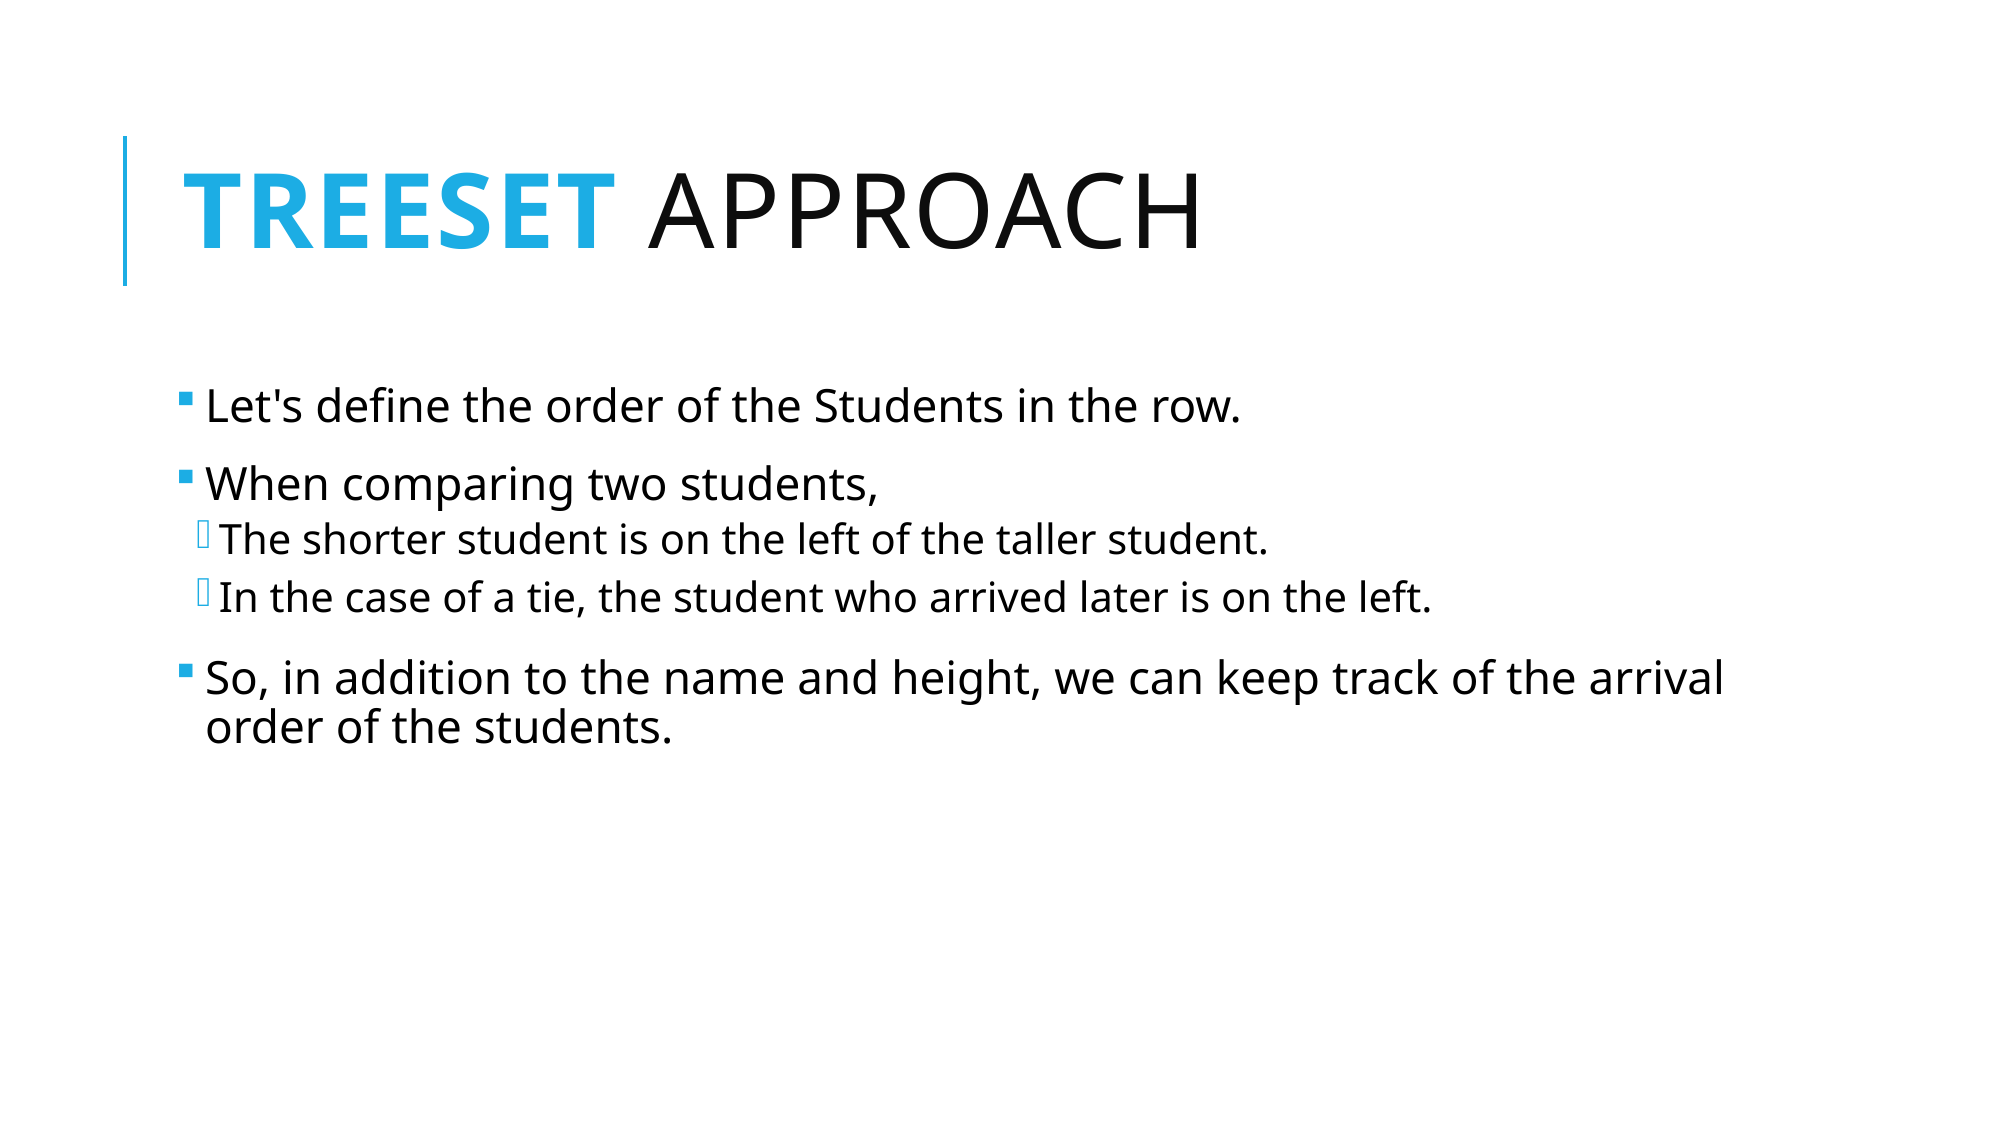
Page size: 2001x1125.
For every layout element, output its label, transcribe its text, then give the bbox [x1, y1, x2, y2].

list Let's define the order of the Students in the row. When comparing two students, The shorter student is on the left of the taller student. In the case of a tie, the student who arrived later is on the left. So, in addition to the name and height, we can keep track of the arrival order of the students. [168, 375, 1763, 1035]
title TreeSet approach [168, 96, 1763, 342]
